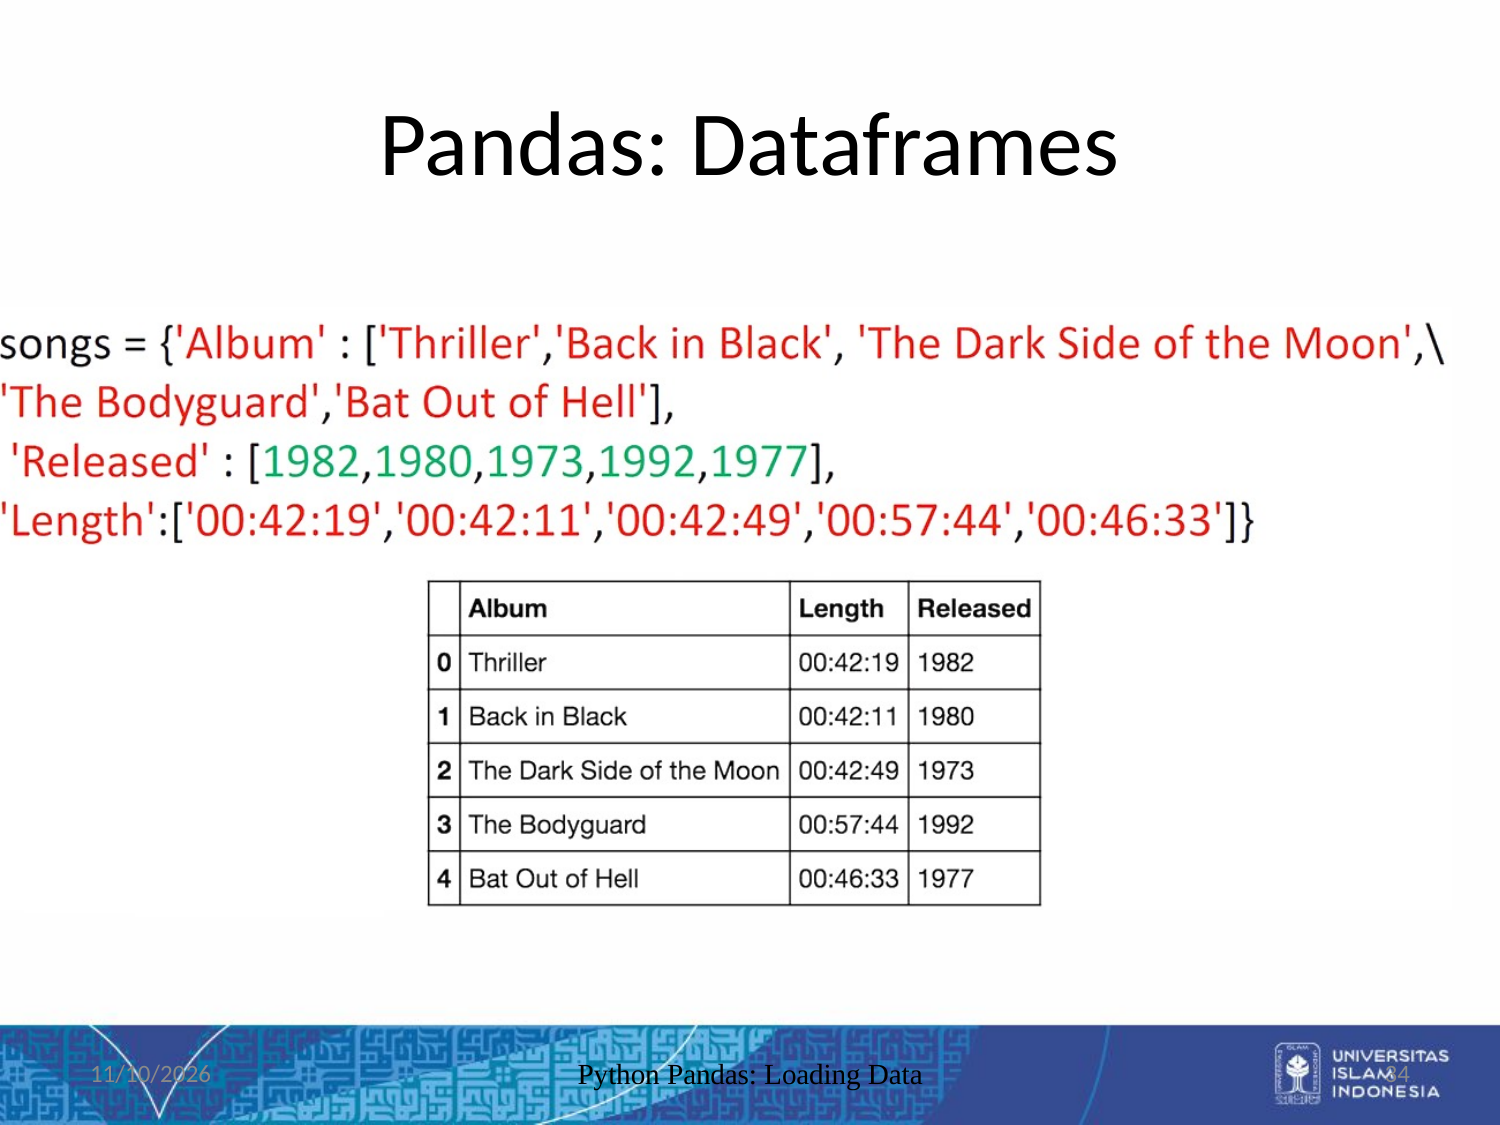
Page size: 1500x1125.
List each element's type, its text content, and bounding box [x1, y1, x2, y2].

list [0, 307, 1453, 911]
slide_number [75, 1042, 425, 1103]
slide_number 34 [1074, 1042, 1425, 1103]
picture [0, 0, 1500, 1125]
footer Python Pandas: Loading Data [512, 1042, 988, 1103]
title Pandas: Dataframes [75, 45, 1425, 233]
